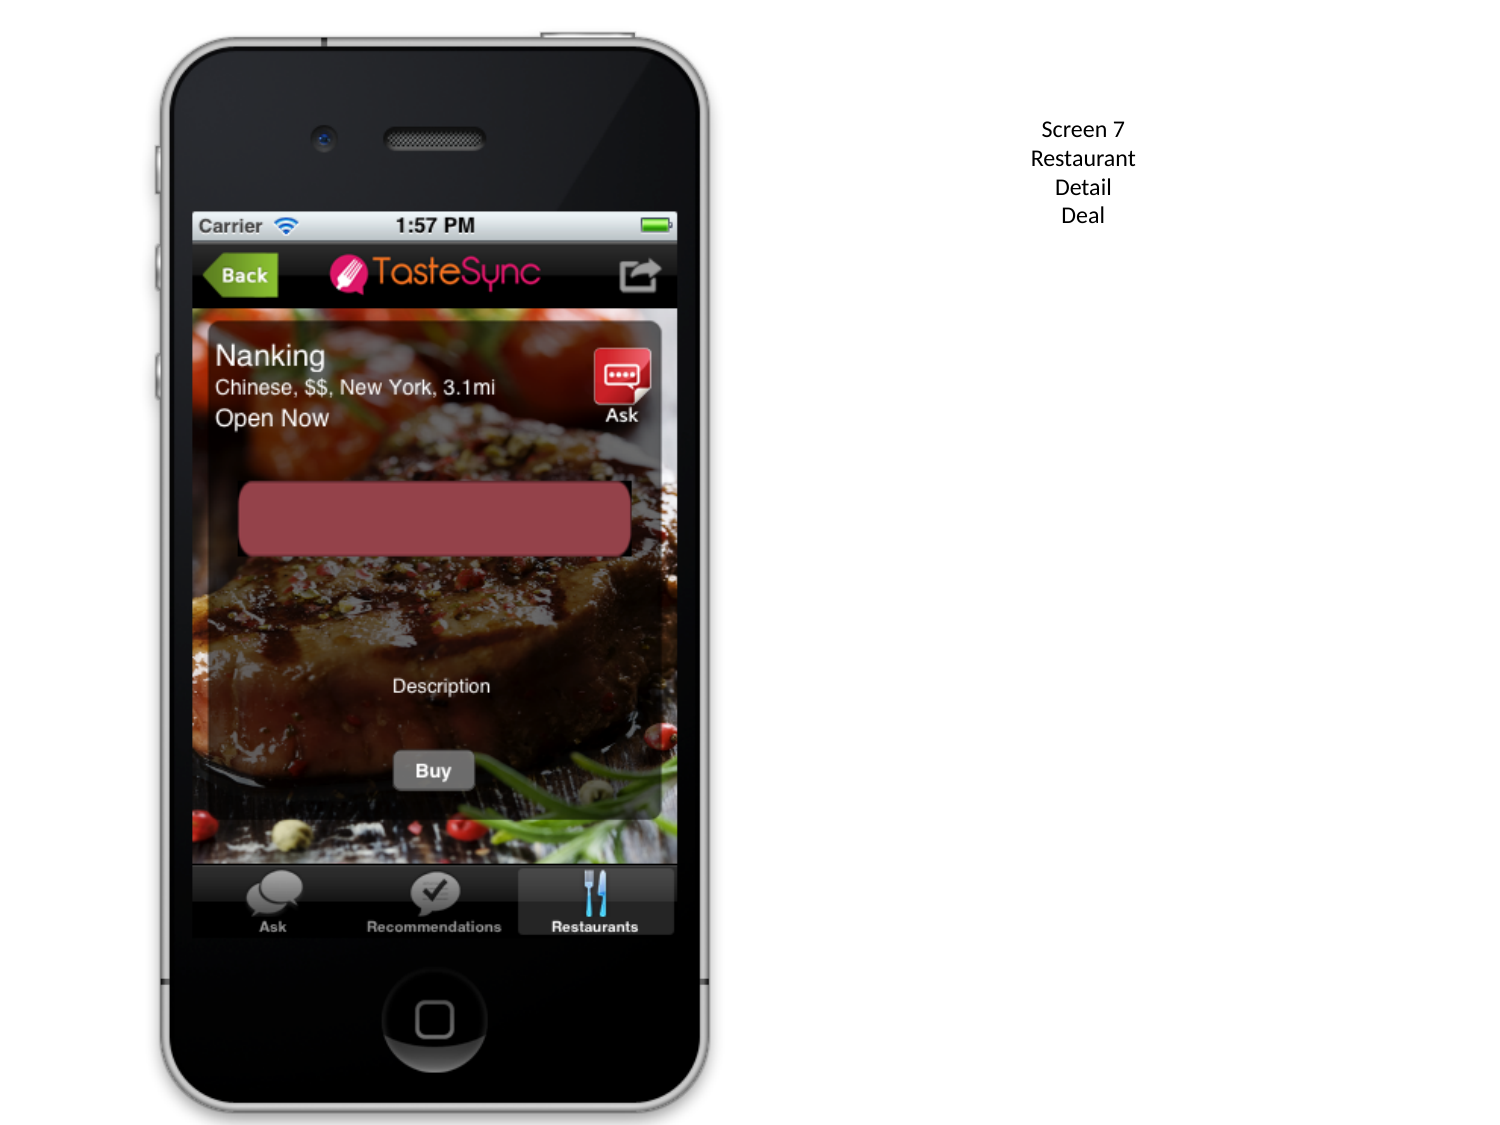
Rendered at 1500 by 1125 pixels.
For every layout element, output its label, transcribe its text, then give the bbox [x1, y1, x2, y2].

title Screen 7 Restaurant Detail Deal [792, 106, 1374, 265]
picture [135, 21, 735, 1125]
